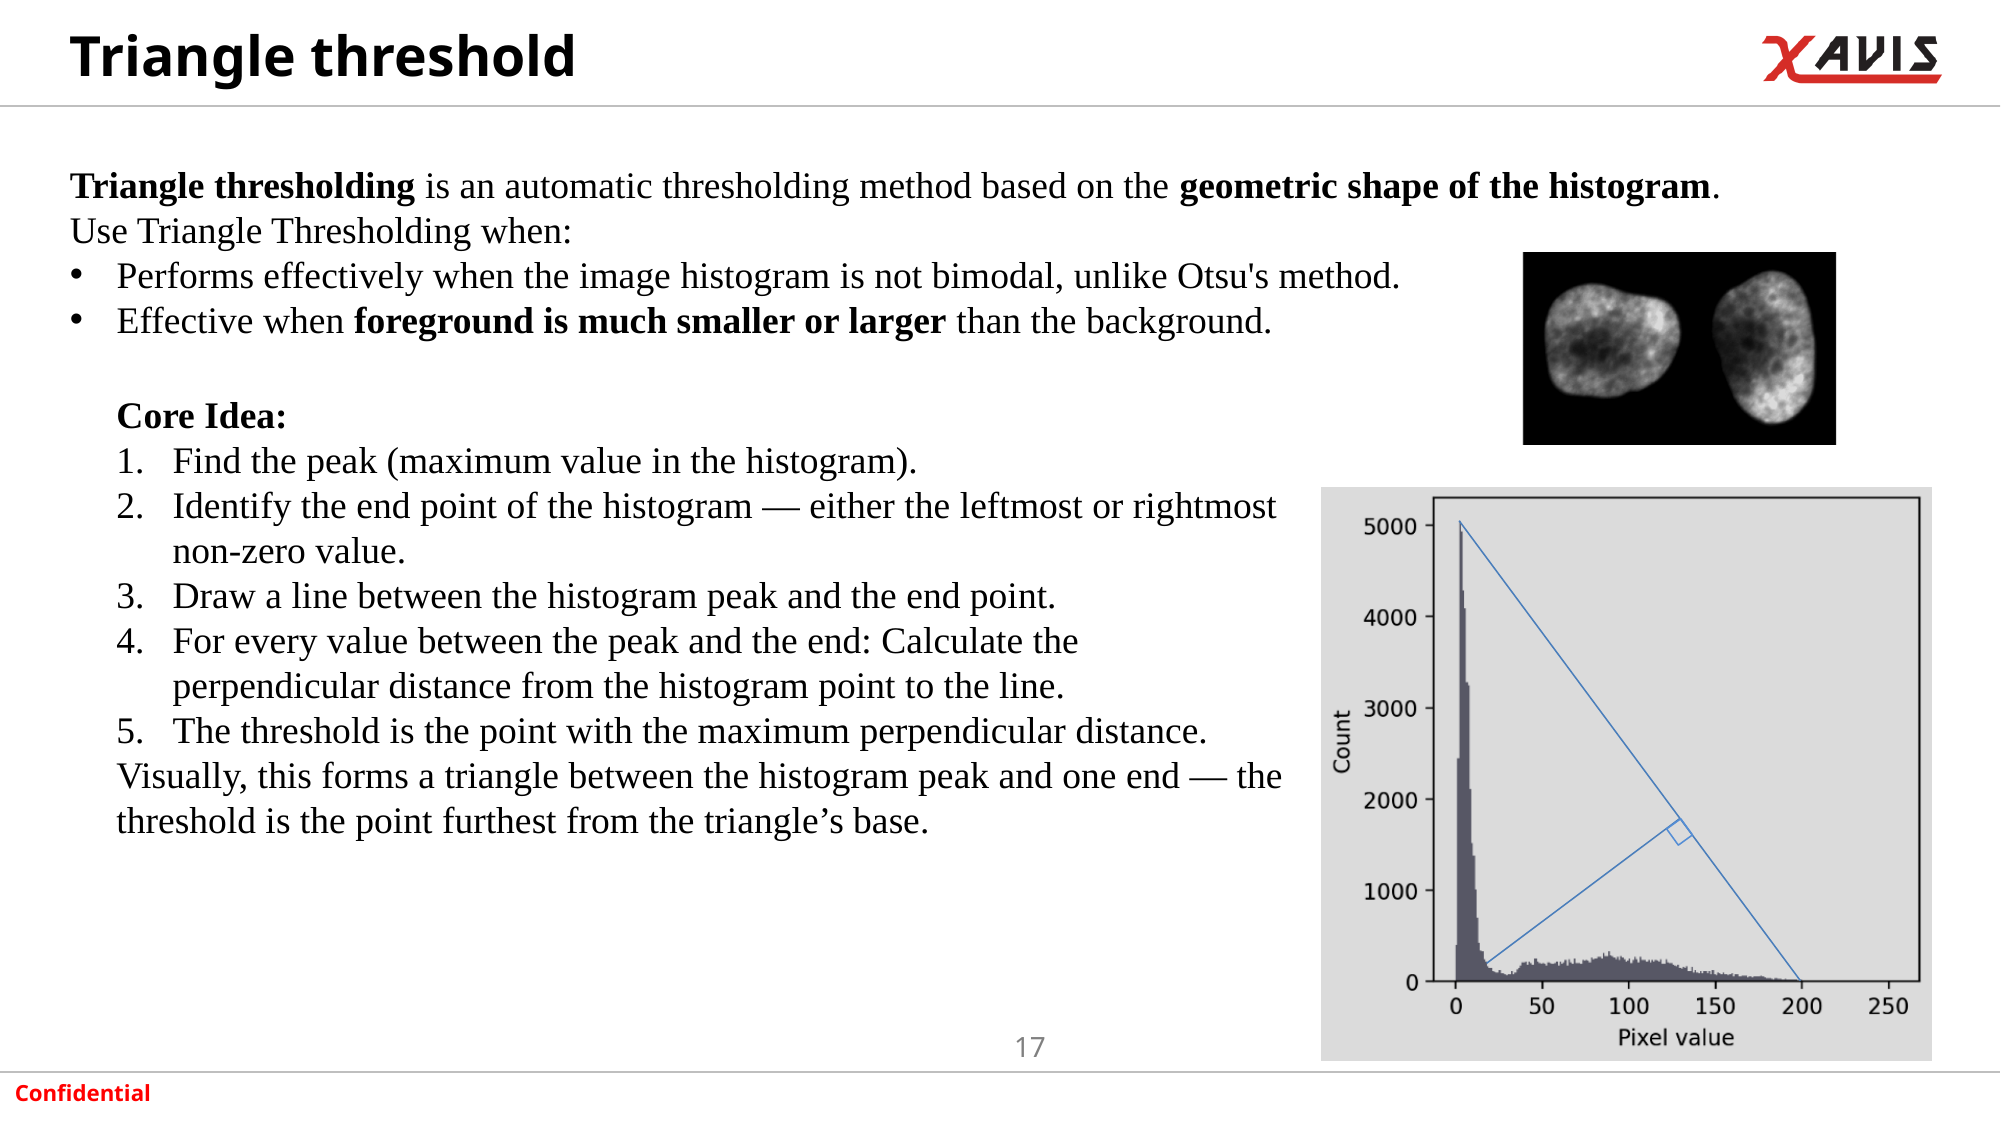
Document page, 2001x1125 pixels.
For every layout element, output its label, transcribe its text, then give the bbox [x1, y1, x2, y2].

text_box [1458, 520, 1801, 981]
picture [1522, 252, 1837, 446]
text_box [1486, 818, 1680, 964]
text_box Core Idea: Find the peak (maximum value in the histogram). Identify the end point of the histogram — either the leftmost or rightmost non-zero value. Draw a line between the histogram peak and the end point. For every value between the peak and the end: Calculate the perpendicular distance from the histogram point to the line. The threshold is the point with the maximum perpendicular distance. Visually, this forms a triangle between the histogram peak and one end — the threshold is the point furthest from the triangle’s base. [101, 383, 1309, 849]
title Triangle threshold [55, 23, 1270, 85]
picture [1756, 26, 1946, 89]
picture [1320, 487, 1932, 1061]
text_box Triangle thresholding is an automatic thresholding method based on the geometric shape of the histogram. Use Triangle Thresholding when: Performs effectively when the image histogram is not bimodal, unlike Otsu's method. Effective when foreground is much smaller or larger than the background. [55, 153, 1882, 349]
